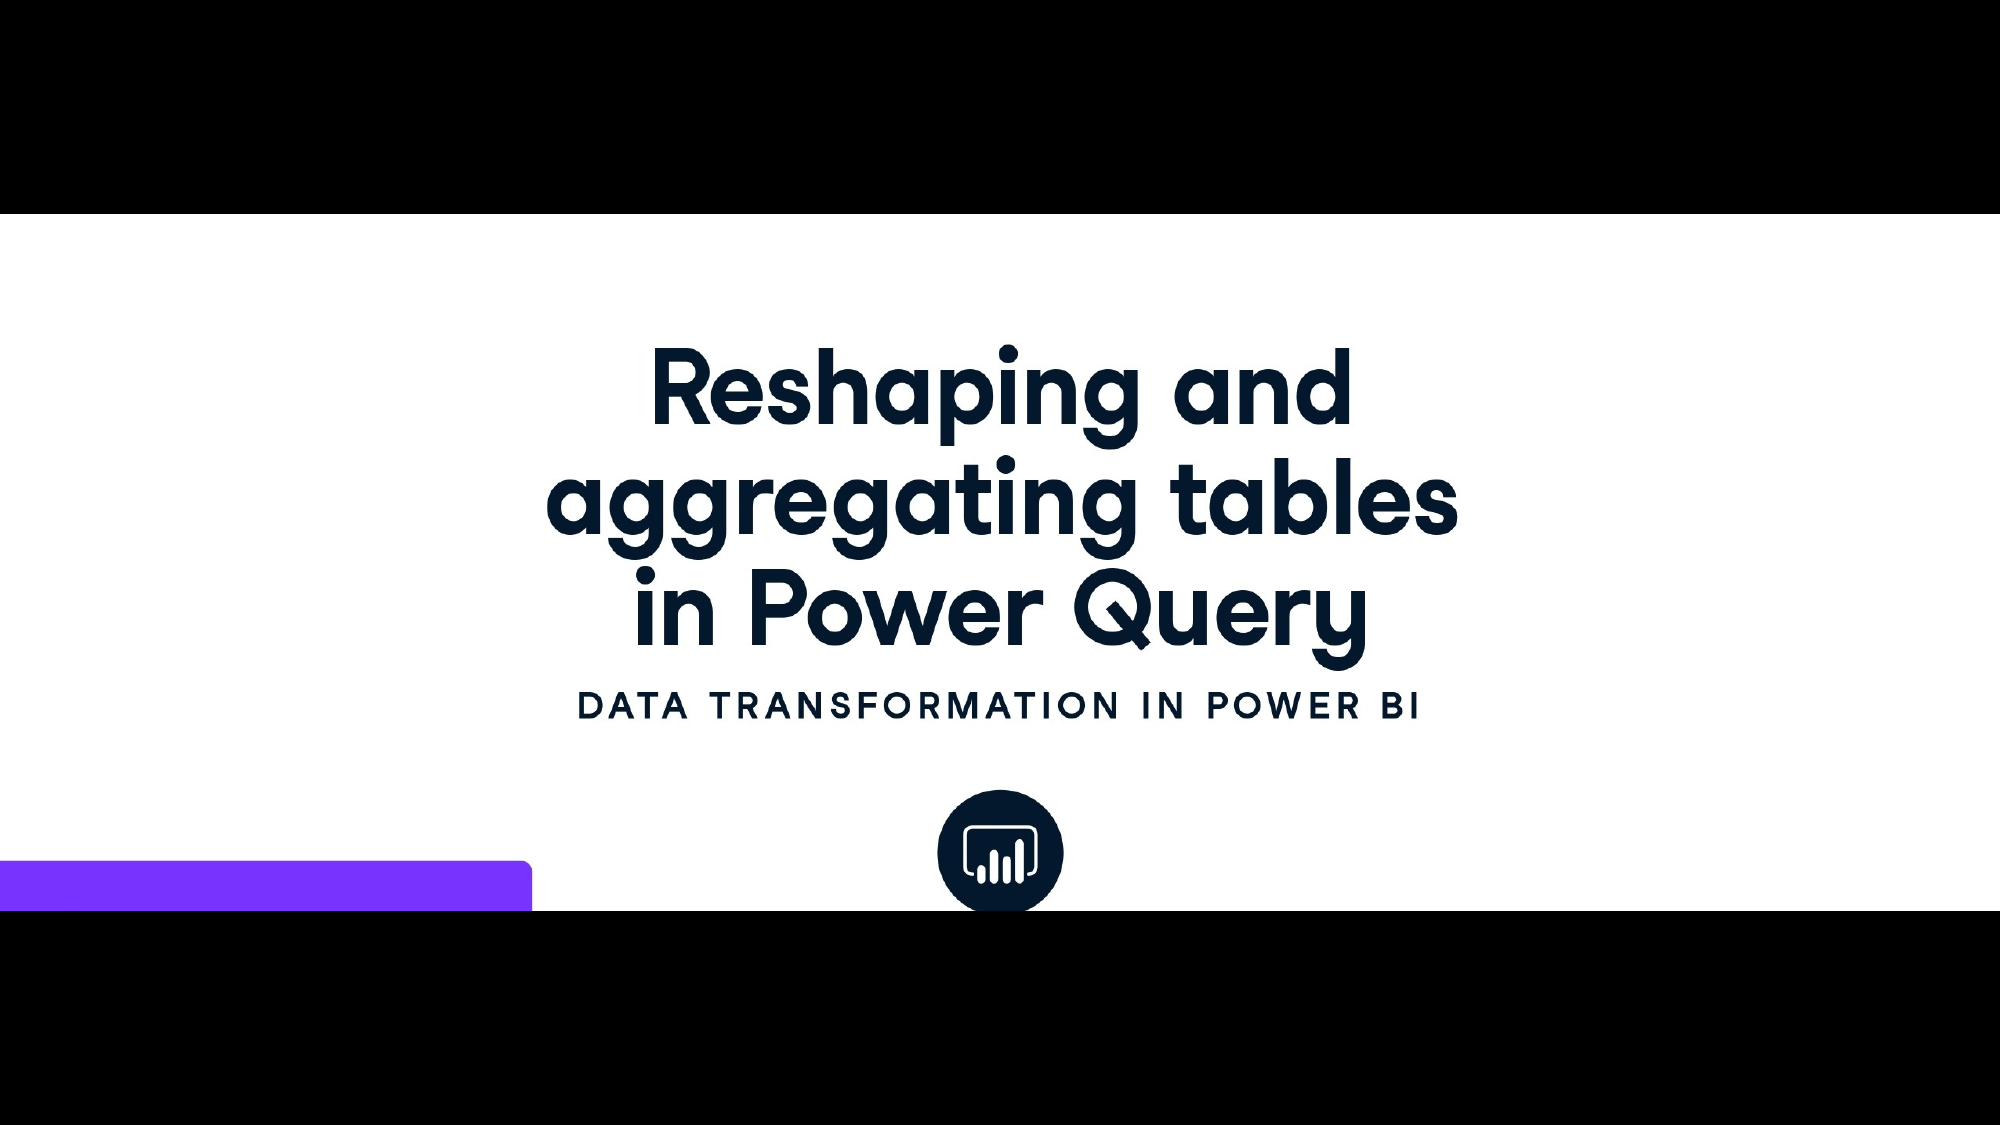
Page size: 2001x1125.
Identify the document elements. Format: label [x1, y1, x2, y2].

picture [0, 213, 2000, 911]
